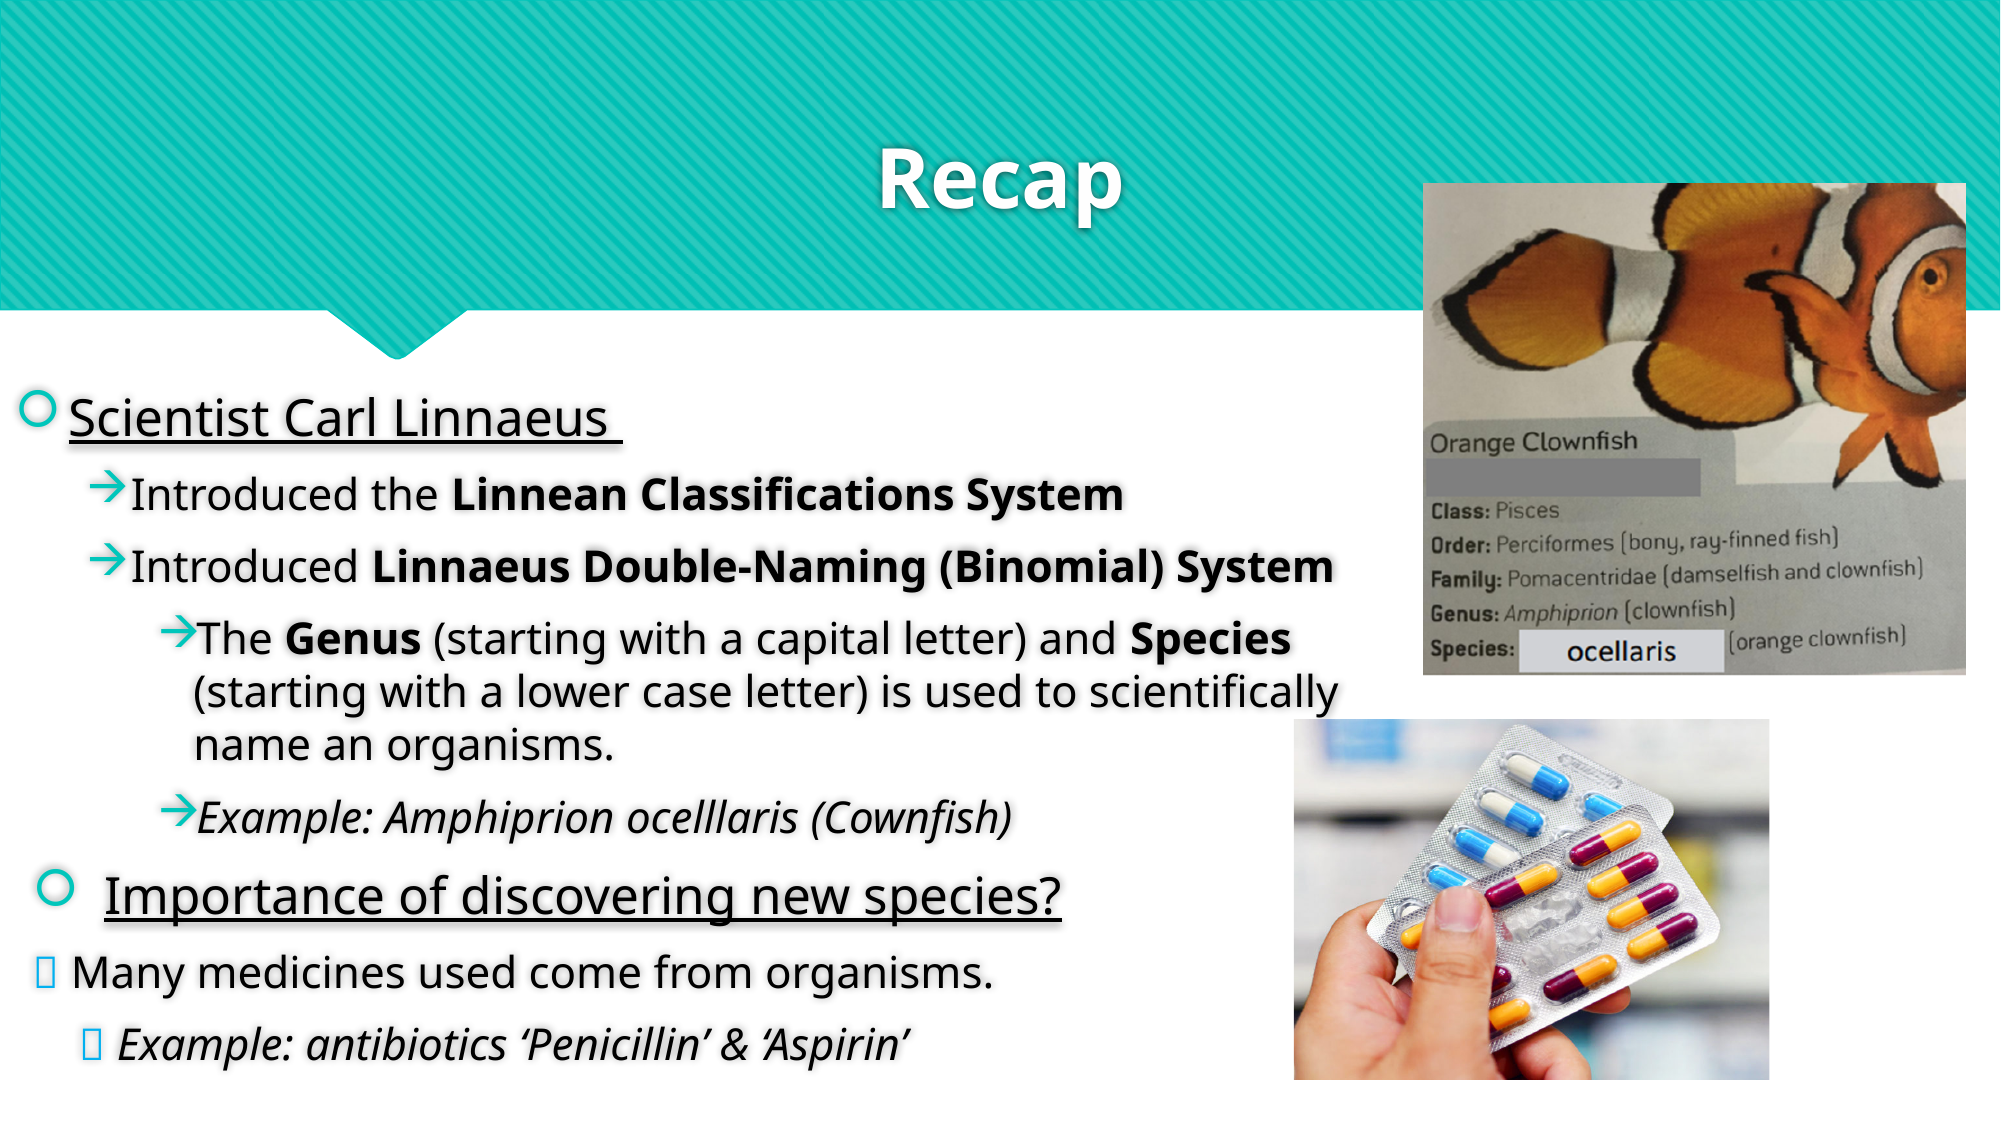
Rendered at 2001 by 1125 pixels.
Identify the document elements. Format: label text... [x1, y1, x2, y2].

picture [1423, 183, 1966, 677]
list Scientist Carl Linnaeus Introduced the Linnean Classifications System Introduced Linnaeus Double-Naming (Binomial) System The Genus (starting with a capital letter) and Species (starting with a lower case letter) is used to scientifically name an organisms. Example: Amphiprion ocelllaris (Cownfish) Importance of discovering new species?  Many medicines used come from organisms.  Example: antibiotics ‘Penicillin’ & ‘Aspirin’ [0, 374, 1430, 1080]
title Recap [132, 73, 1868, 233]
picture [1293, 719, 1770, 1080]
